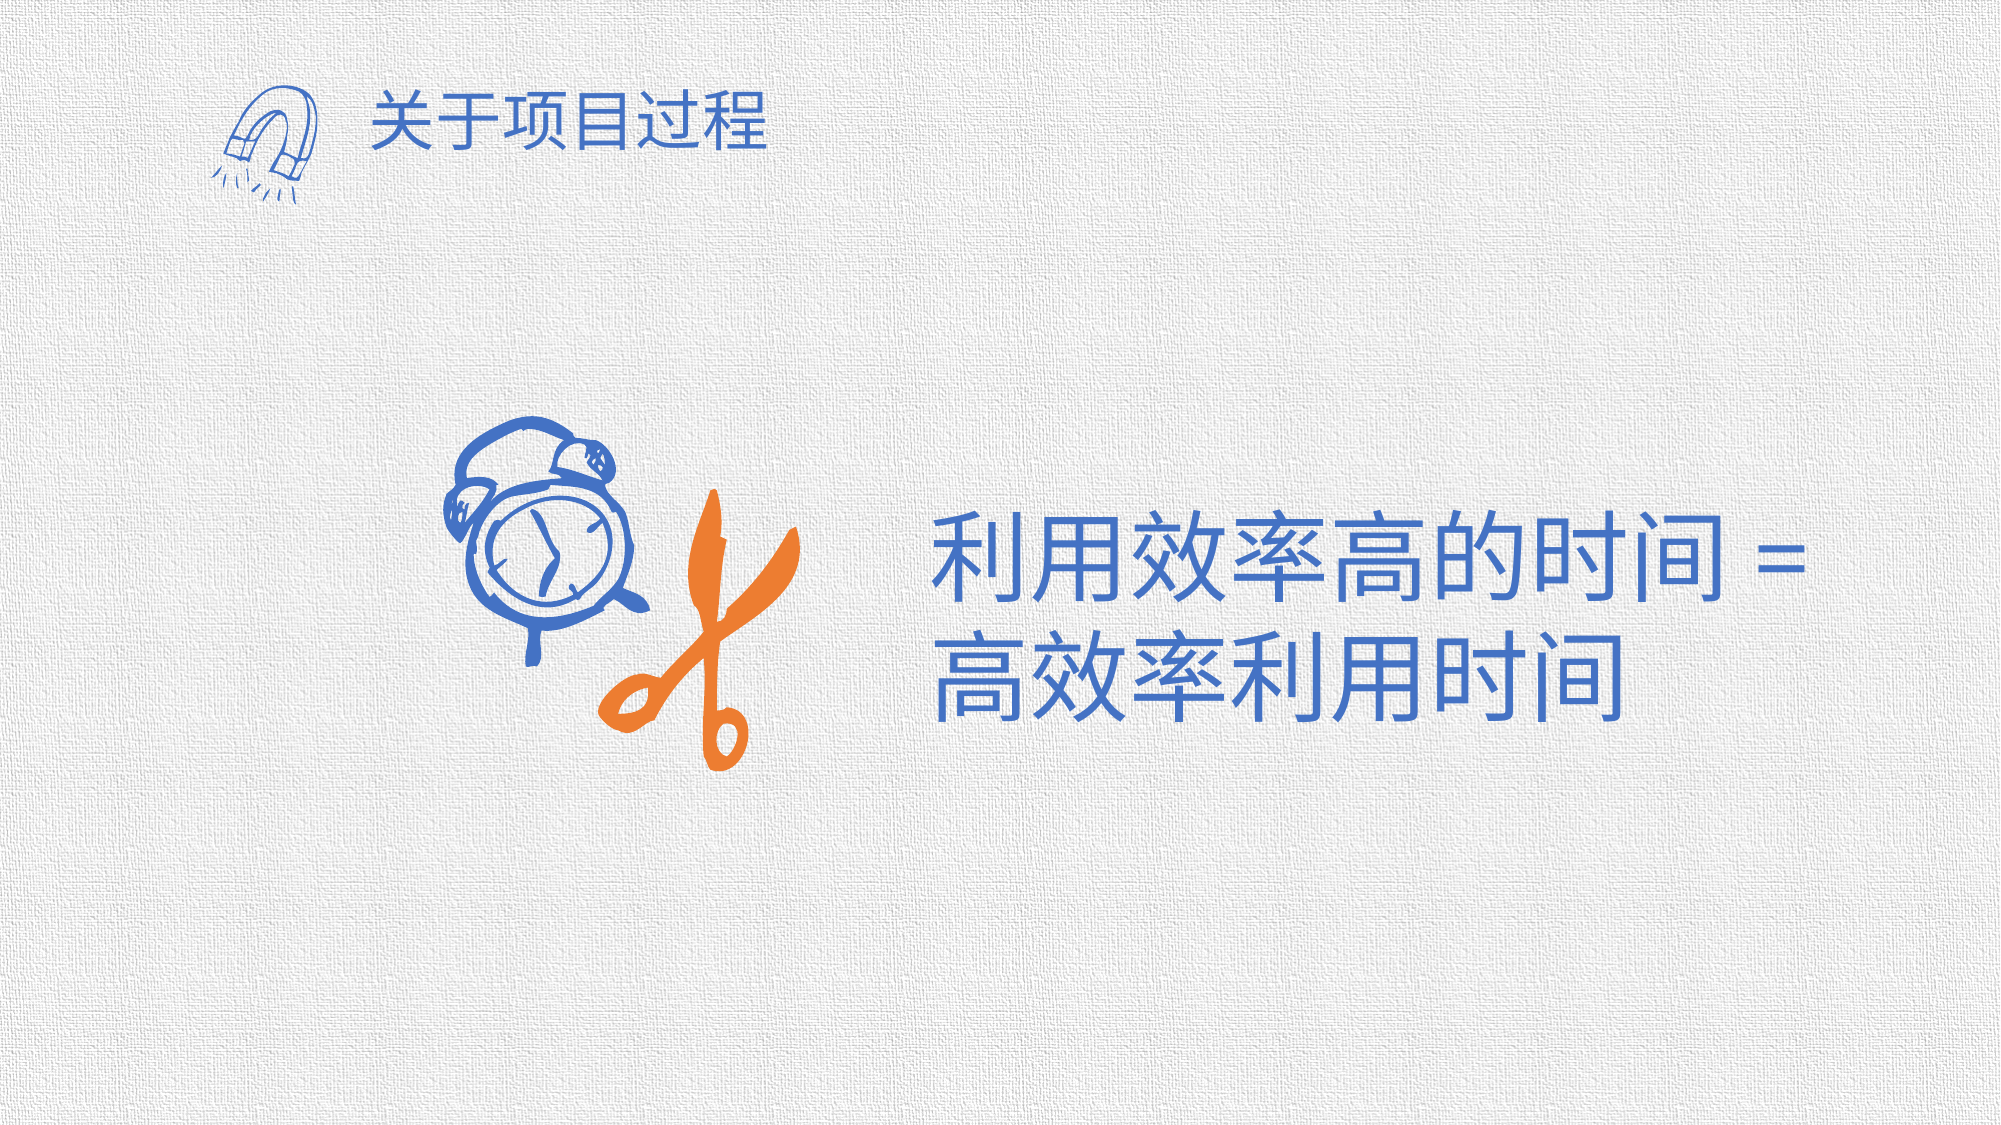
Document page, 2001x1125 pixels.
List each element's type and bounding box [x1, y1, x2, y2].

text_box [914, 487, 1875, 745]
text_box [598, 489, 800, 772]
text_box [354, 71, 1188, 215]
picture [0, 0, 2001, 1125]
text_box [211, 81, 318, 205]
text_box [442, 408, 650, 669]
